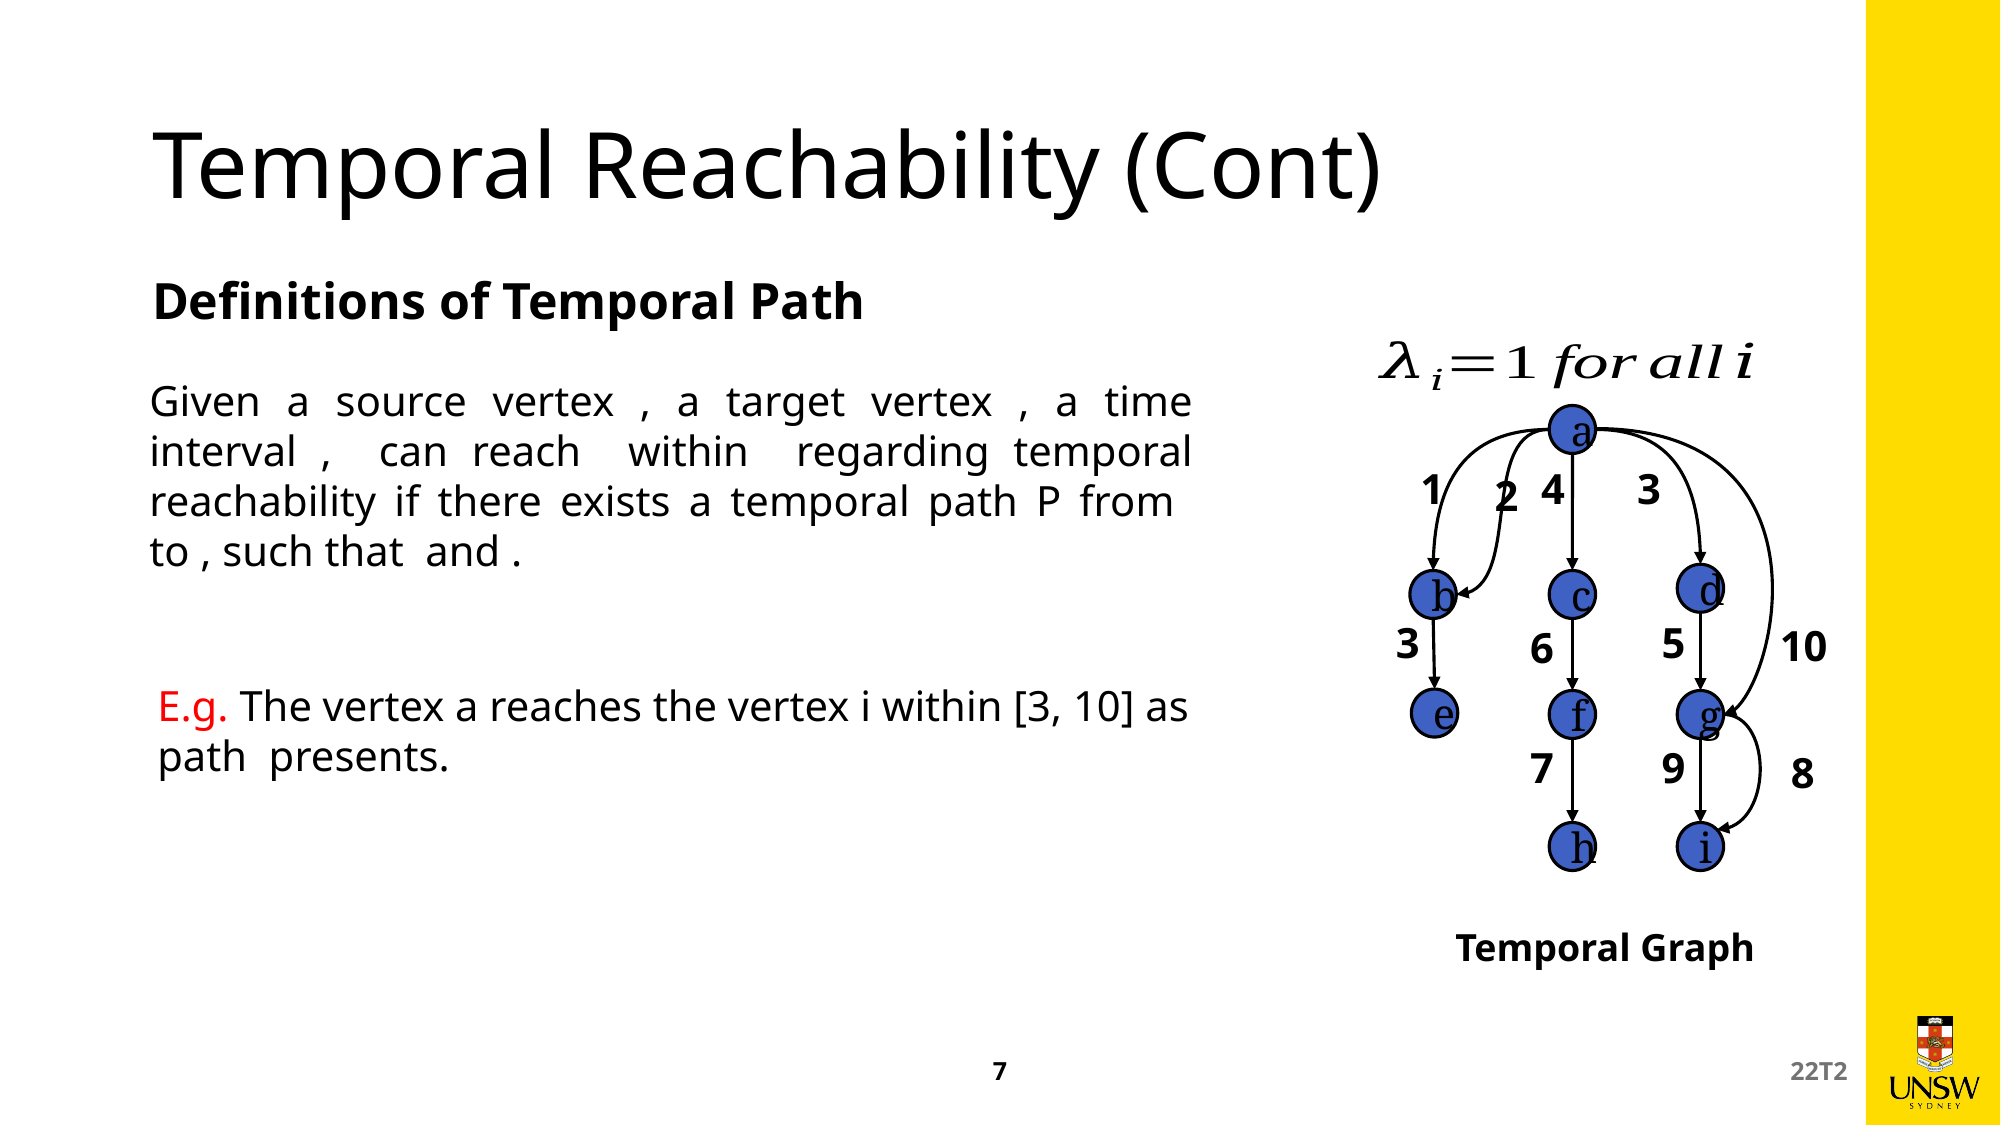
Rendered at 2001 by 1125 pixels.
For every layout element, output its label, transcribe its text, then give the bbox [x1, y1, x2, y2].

picture [1890, 1016, 1980, 1109]
slide_number 7 [774, 1042, 1225, 1103]
footer 22T2 [1225, 1042, 1863, 1103]
text_box Definitions of Temporal Path [137, 262, 1488, 350]
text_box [1380, 405, 1844, 975]
title Temporal Reachability (Cont) [137, 59, 1863, 278]
